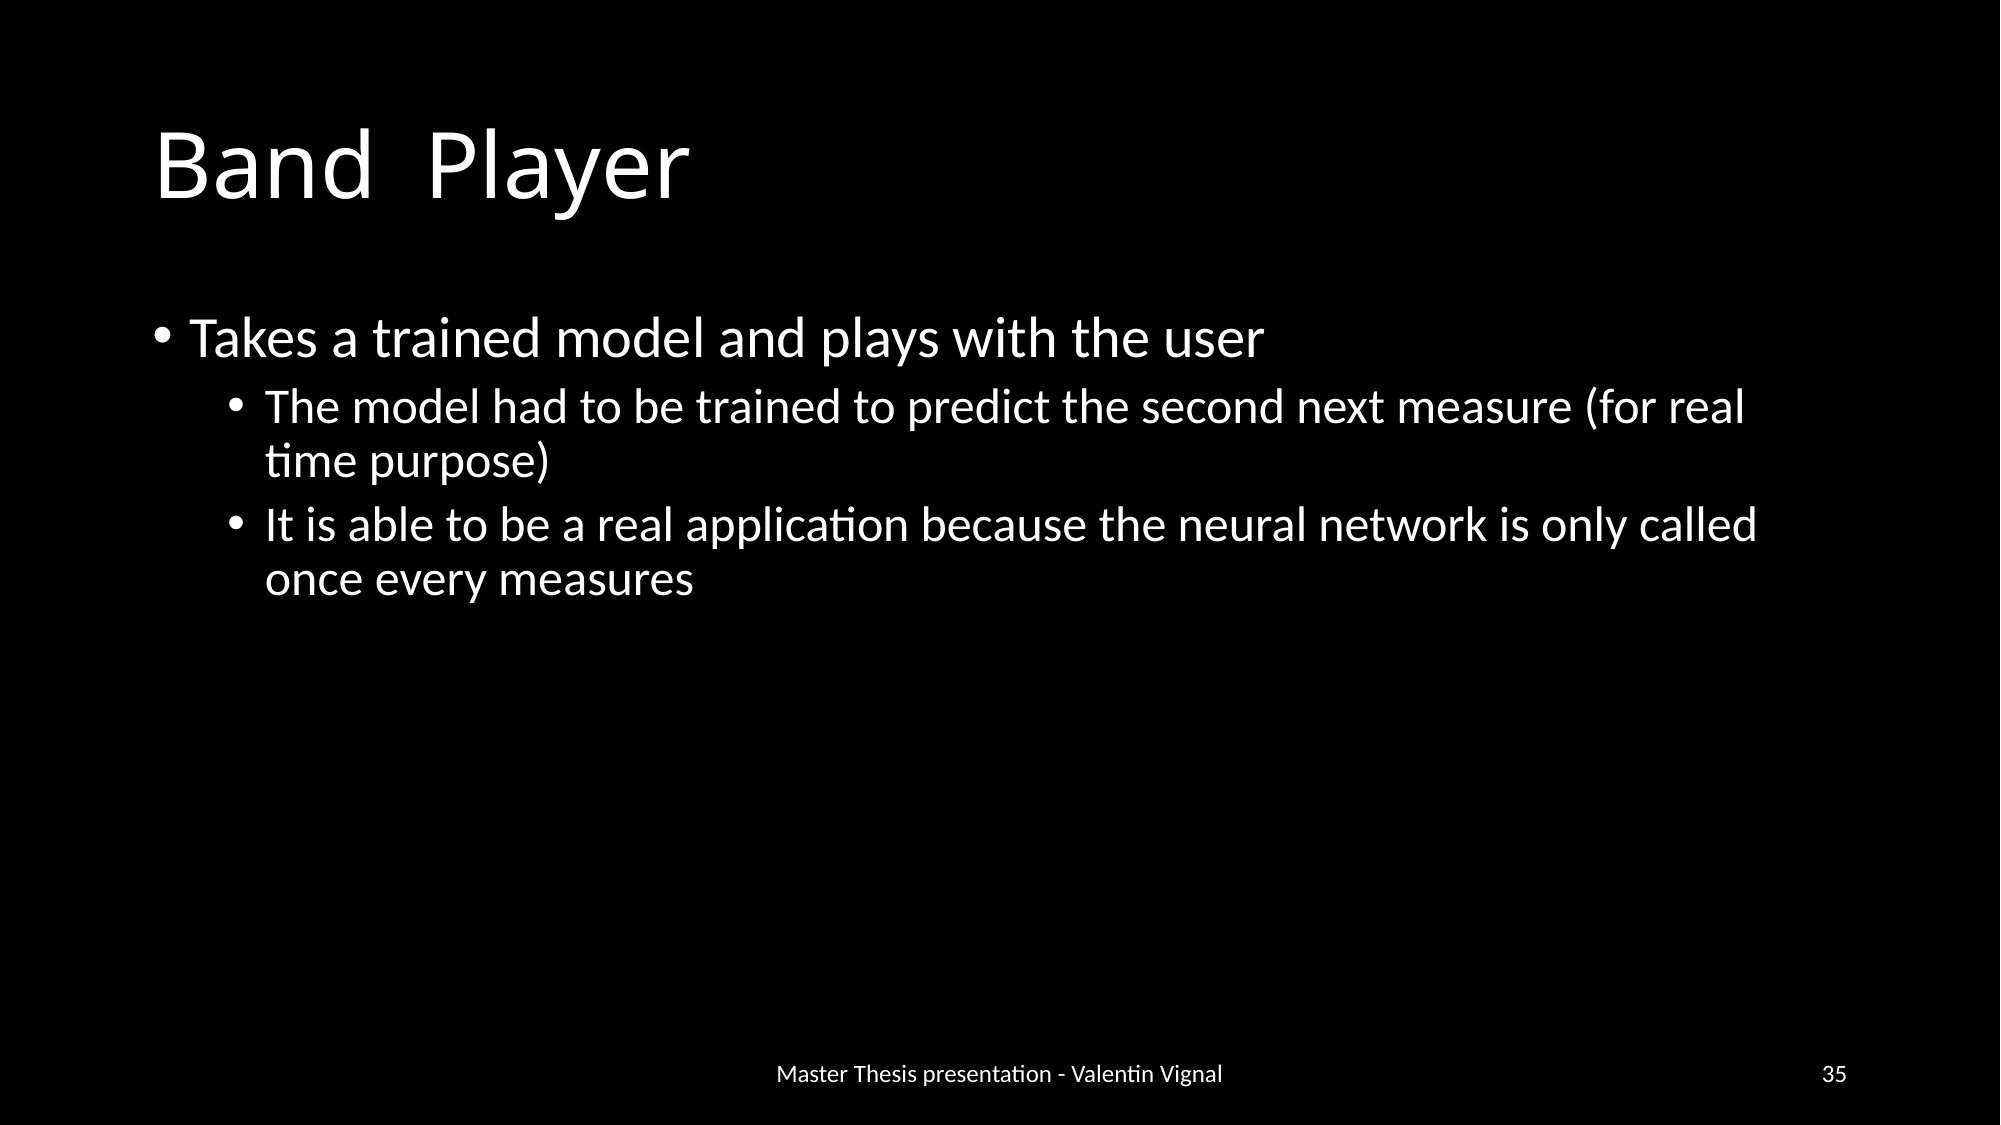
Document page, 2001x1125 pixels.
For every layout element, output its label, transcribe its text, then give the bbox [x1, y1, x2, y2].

title Band Player [137, 59, 1863, 278]
footer Master Thesis presentation - Valentin Vignal [662, 1042, 1338, 1103]
list Takes a trained model and plays with the user The model had to be trained to predict the second next measure (for real time purpose) It is able to be a real application because the neural network is only called once every measures [137, 299, 1863, 1014]
slide_number 35 [1412, 1042, 1863, 1103]
